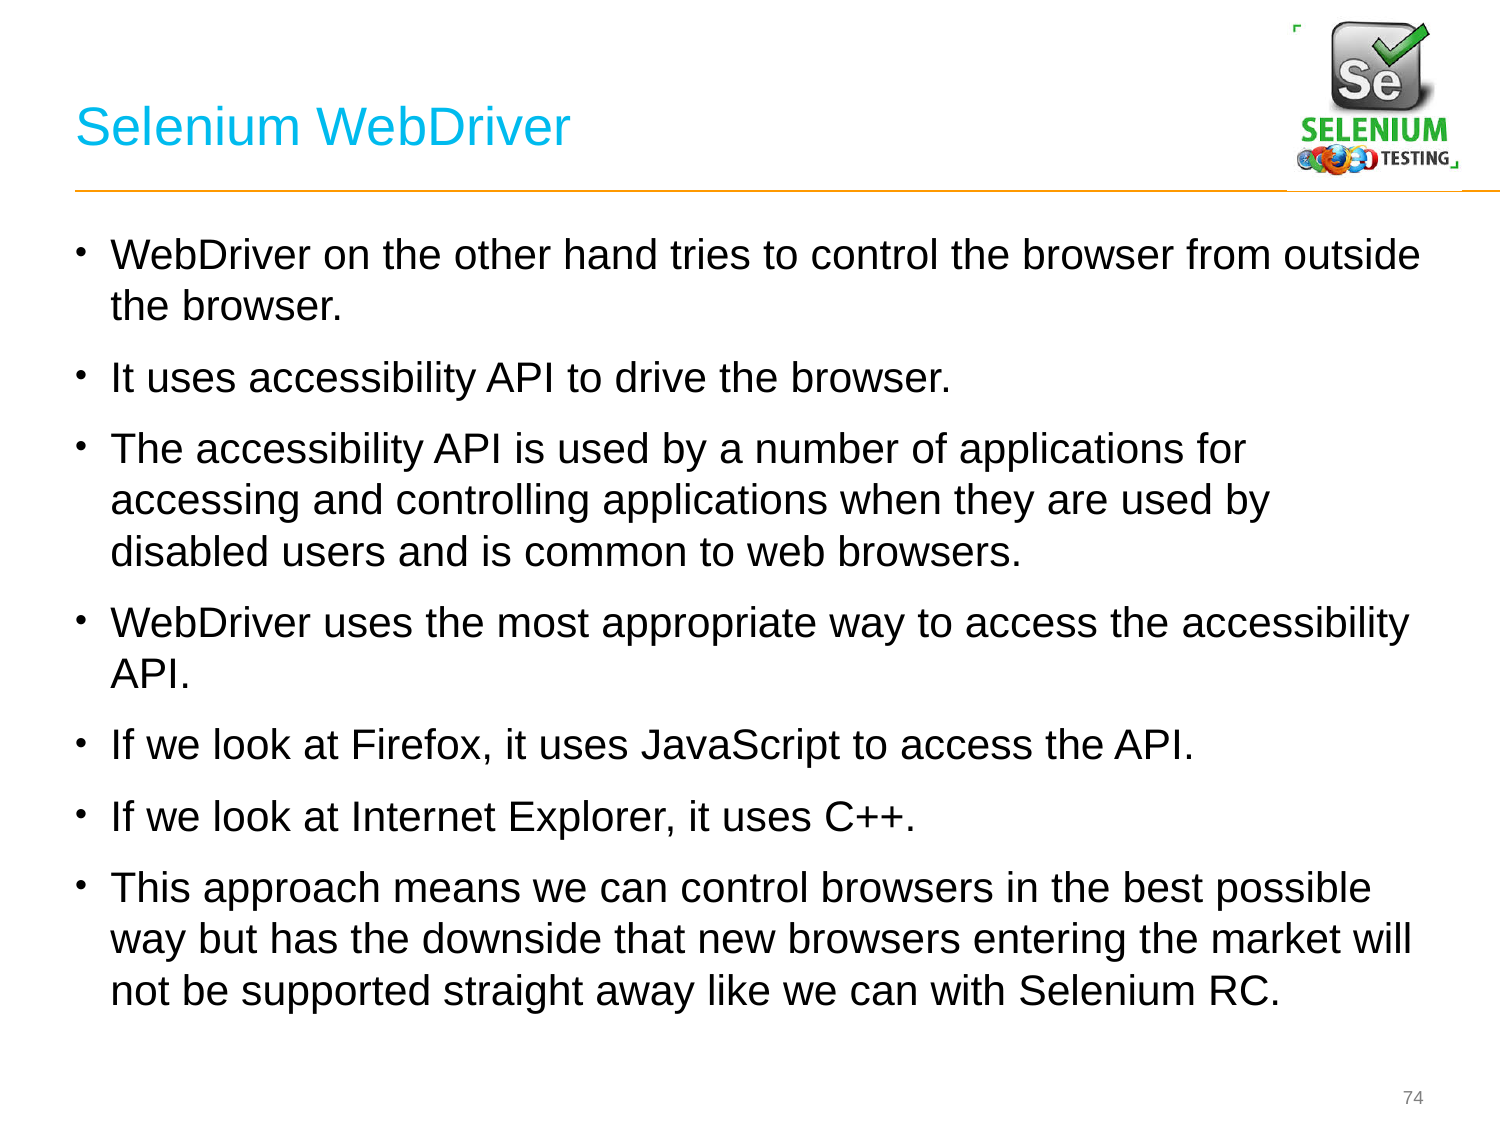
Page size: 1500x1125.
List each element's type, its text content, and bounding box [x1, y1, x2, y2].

picture [1287, 16, 1462, 191]
list WebDriver on the other hand tries to control the browser from outside the browser. It uses accessibility API to drive the browser. The accessibility API is used by a number of applications for accessing and controlling applications when they are used by disabled users and is common to web browsers. WebDriver uses the most appropriate way to access the accessibility API. If we look at Firefox, it uses JavaScript to access the API. If we look at Internet Explorer, it uses C++. This approach means we can control browsers in the best possible way but has the downside that new browsers entering the market will not be supported straight away like we can with Selenium RC. [75, 226, 1425, 1018]
title Selenium WebDriver [75, 27, 1422, 157]
